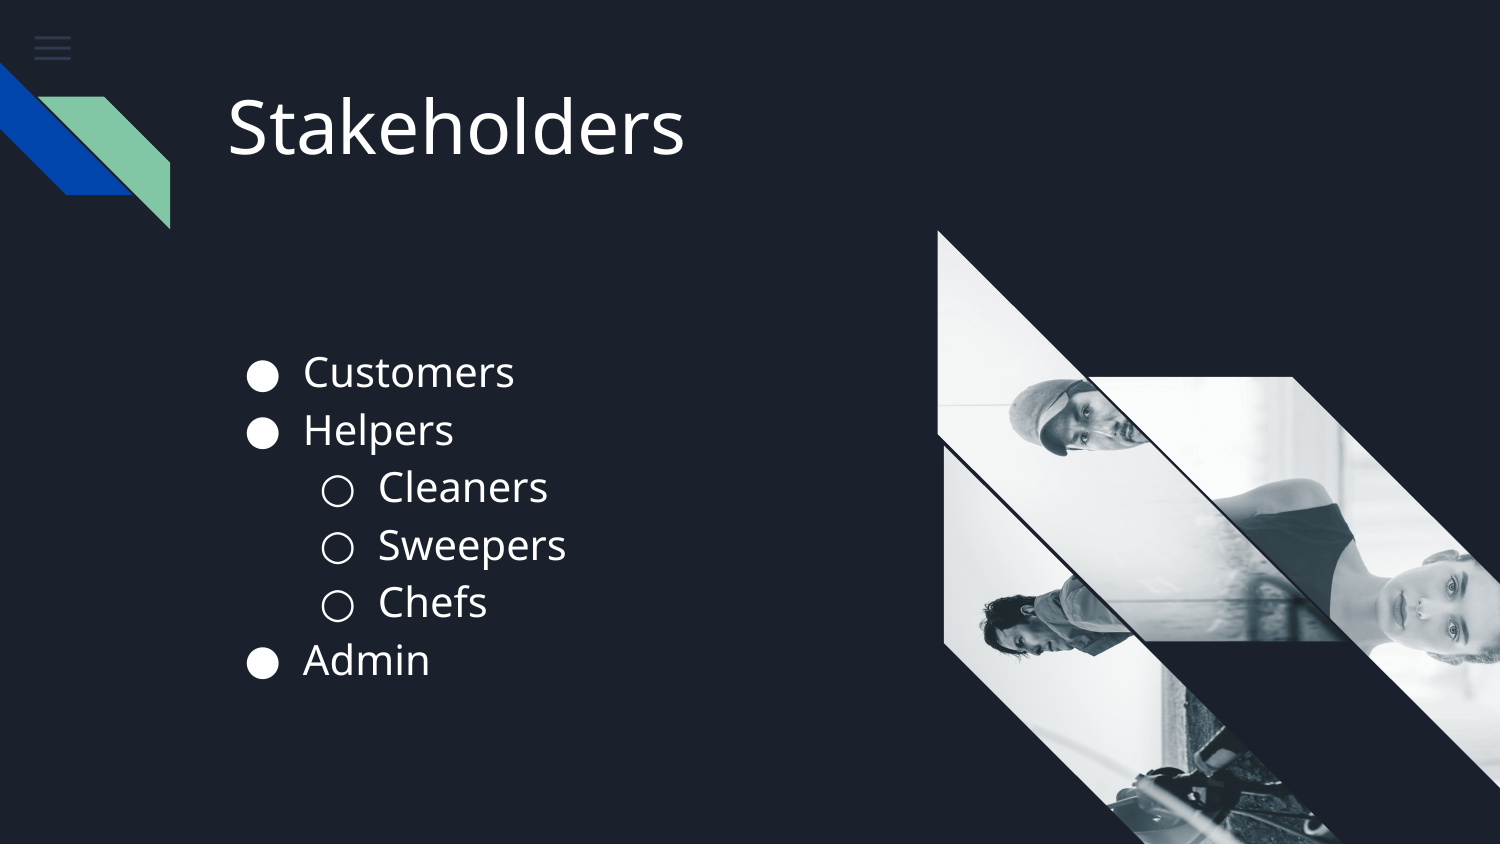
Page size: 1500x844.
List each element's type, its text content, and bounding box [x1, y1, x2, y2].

picture [937, 229, 1500, 844]
title Stakeholders [212, 64, 836, 310]
list Customers Helpers Cleaners Sweepers Chefs Admin [212, 323, 836, 720]
